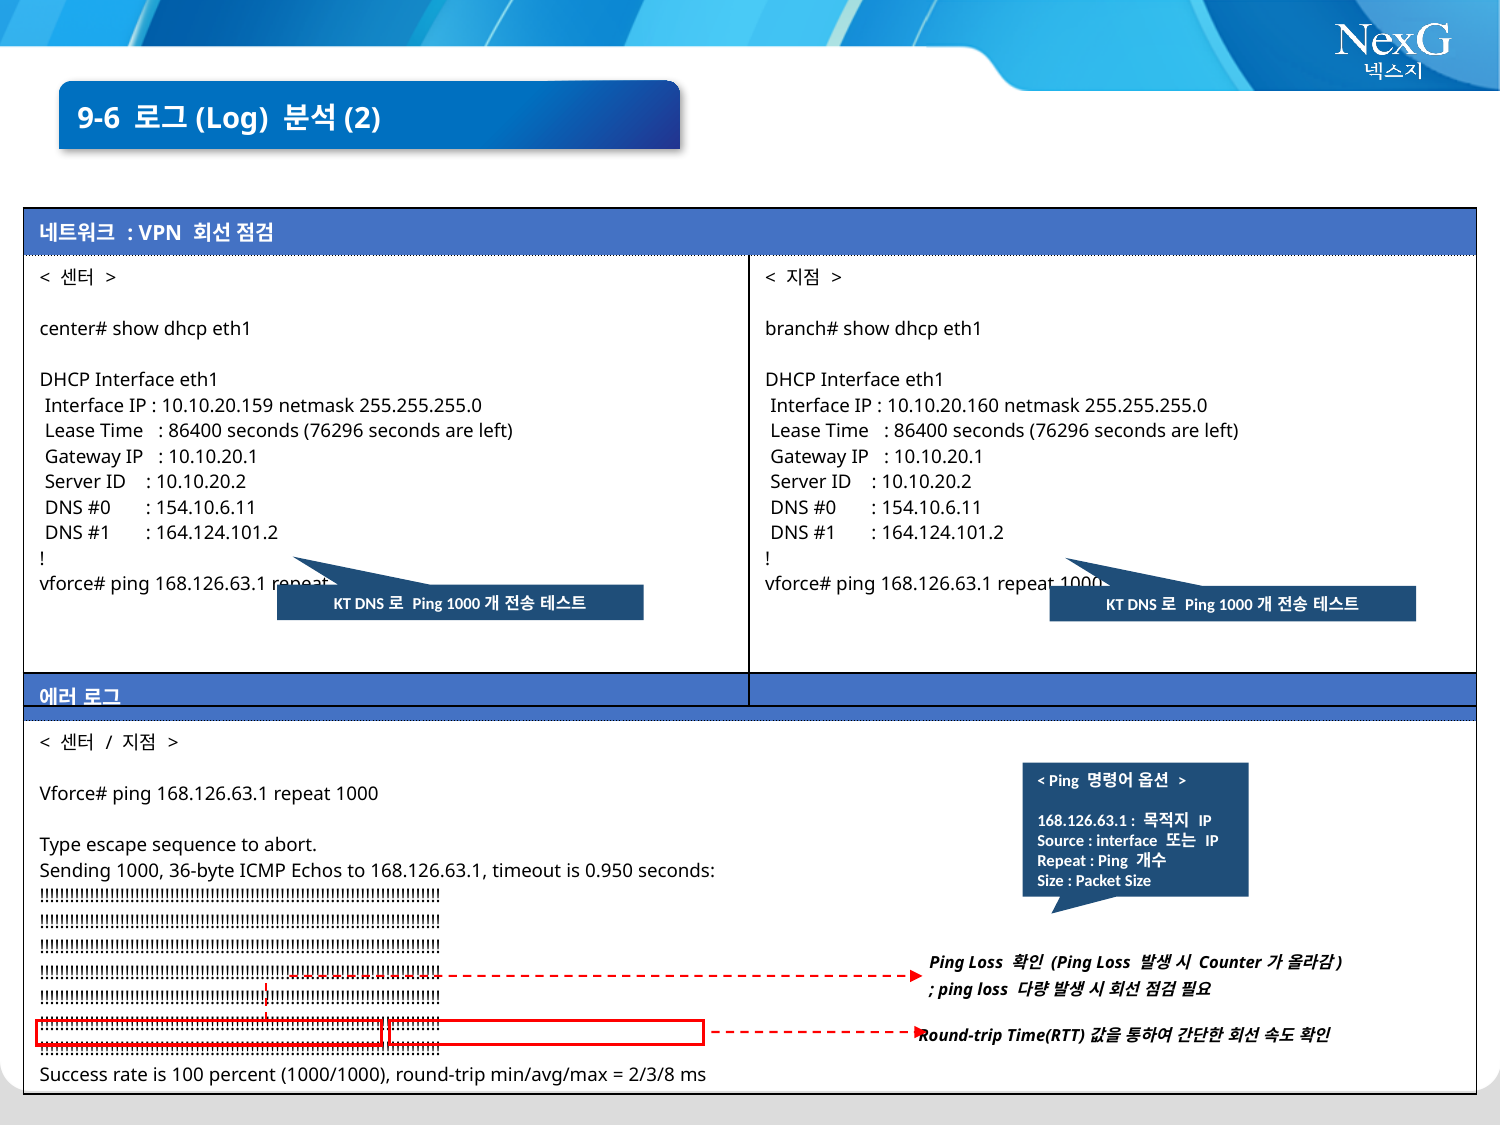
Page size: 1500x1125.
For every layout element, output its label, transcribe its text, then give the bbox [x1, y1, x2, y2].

table_cell < 지점 > branch# show dhcp eth1 DHCP Interface eth1 Interface IP : 10.10.20.160 netmask 255.255.255.0 Lease Time : 86400 seconds (76296 seconds are left) Gateway IP : 10.10.20.1 Server ID : 10.10.20.2 DNS #0 : 154.10.6.11 DNS #1 : 164.124.101.2 ! vforce# ping 168.126.63.1 repeat 1000 [750, 255, 1476, 705]
text_box Round-trip Time(RTT)값을 통하여 간단한 회선 속도 확인 [903, 1015, 1458, 1053]
text_box [36, 1020, 382, 1045]
text_box < Ping 명령어 옵션 > 168.126.63.1 : 목적지 IP Source : interface 또는 IP Repeat : Ping 개수 Size : Packet Size [1022, 762, 1249, 914]
table_cell < 센터 > center# show dhcp eth1 DHCP Interface eth1 Interface IP : 10.10.20.159 netmask 255.255.255.0 Lease Time : 86400 seconds (76296 seconds are left) Gateway IP : 10.10.20.1 Server ID : 10.10.20.2 DNS #0 : 154.10.6.11 DNS #1 : 164.124.101.2 ! vforce# ping 168.126.63.1 repeat 1000 [24, 255, 748, 705]
text_box Ping Loss 확인 (Ping Loss 발생 시 Counter가 올라감) ; ping loss 다량 발생 시 회선 점검 필요 [914, 942, 1470, 1007]
table_header 에러 로그 [24, 707, 1476, 721]
text_box 9-6 로그(Log) 분석(2) [58, 80, 680, 149]
text_box [389, 1020, 704, 1045]
text_box KT DNS로 Ping 1000개 전송 테스트 [277, 556, 644, 621]
text_box KT DNS로 Ping 1000개 전송 테스트 [1049, 557, 1417, 622]
table_header 네트워크 : VPN 회선 점검 [24, 209, 1476, 255]
text_box [911, 1025, 927, 1039]
picture [0, 91, 1500, 1125]
table_cell < 센터 / 지점 > Vforce# ping 168.126.63.1 repeat 1000 Type escape sequence to abort. Sending 1000, 36-byte ICMP Echos to 168.126.63.1, timeout is 0.950 seconds: !!!!!!!!!!!!!!!!!!!!!!!!!!!!!!!!!!!!!!!!!!!!!!!!!!!!!!!!!!!!!!!!!!!!!!!!!!!!!!!! !!!!!!!!!!!!!!!!!!!!!!!!!!!!!!!!!!!!!!!!!!!!!!!!!!!!!!!!!!!!!!!!!!!!!!!!!!!!!!!! !!!!!!!!!!!!!!!!!!!!!!!!!!!!!!!!!!!!!!!!!!!!!!!!!!!!!!!!!!!!!!!!!!!!!!!!!!!!!!!! !!!!!!!!!!!!!!!!!!!!!!!!!!!!!!!!!!!!!!!!!!!!!!!!!!!!!!!!!!!!!!!!!!!!!!!!!!!!!!!! !!!!!!!!!!!!!!!!!!!!!!!!!!!!!!!!!!!!!!!!!!!!!!!!!!!!!!!!!!!!!!!!!!!!!!!!!!!!!!!! !!!!!!!!!!!!!!!!!!!!!!!!!!!!!!!!!!!!!!!!!!!!!!!!!!!!!!!!!!!!!!!!!!!!!!!!!!!!!!!! !!!!!!!!!!!!!!!!!!!!!!!!!!!!!!!!!!!!!!!!!!!!!!!!!!!!!!!!!!!!!!!!!!!!!!!!!!!!!!!! Success rate is 100 percent (1000/1000), round-trip min/avg/max = 2/3/8 ms [24, 721, 1476, 1093]
picture [1335, 23, 1452, 80]
text_box [910, 969, 923, 983]
